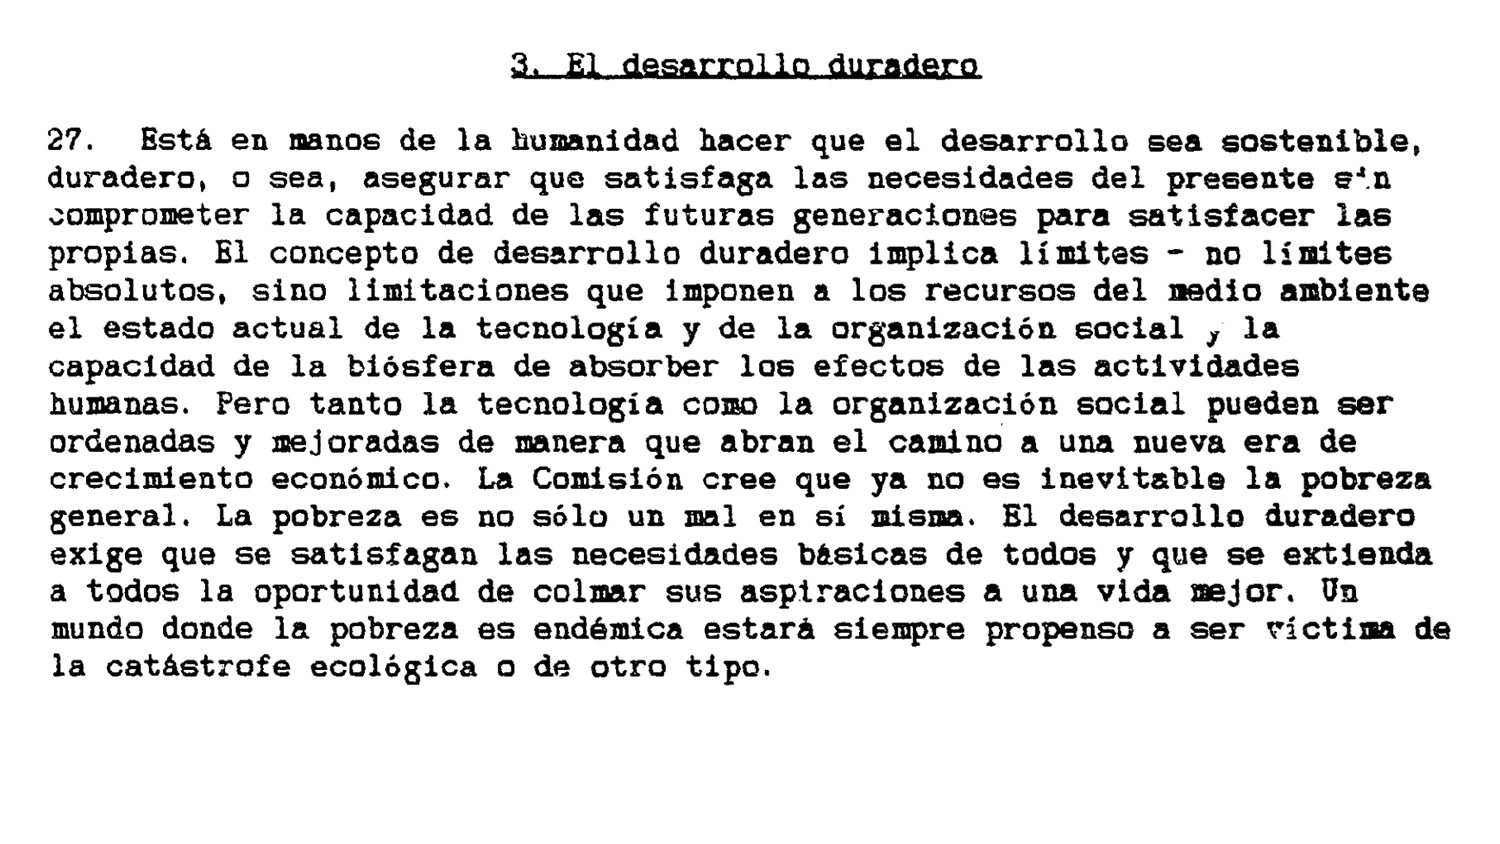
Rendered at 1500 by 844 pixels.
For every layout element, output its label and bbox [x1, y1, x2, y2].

picture [24, 24, 1476, 700]
